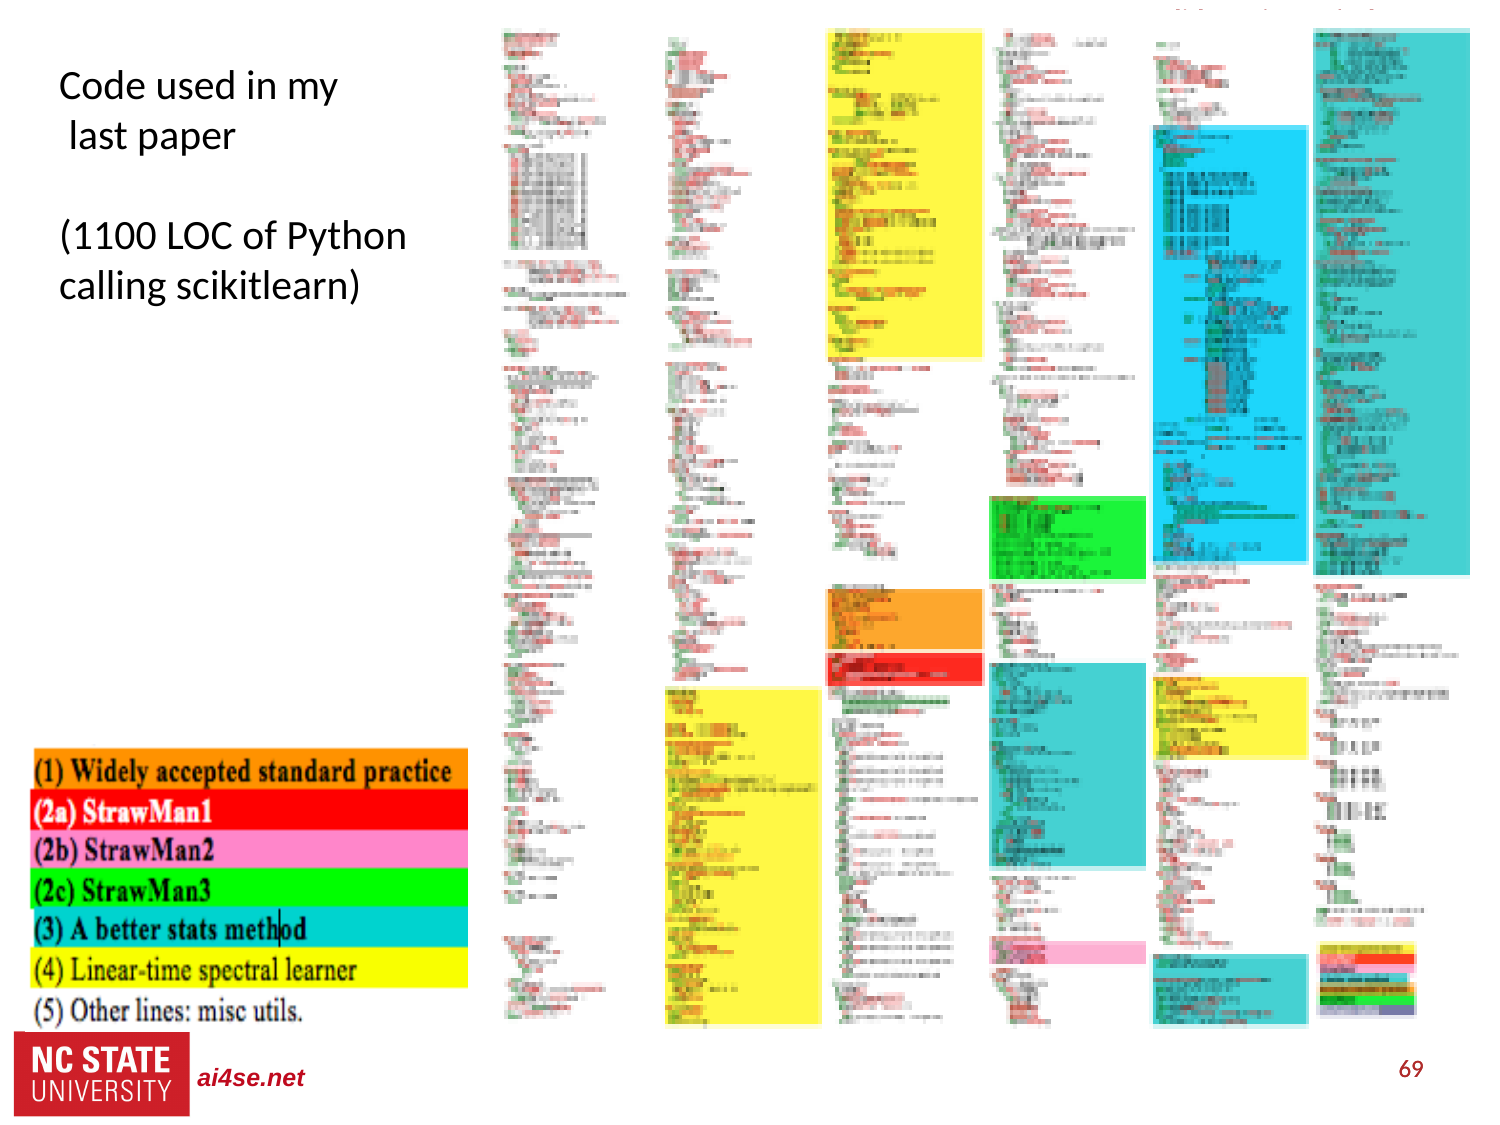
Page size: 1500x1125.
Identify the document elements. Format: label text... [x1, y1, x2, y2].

picture [13, 744, 468, 1118]
picture [498, 10, 1478, 1039]
title Code used in my last paper (1100 LOC of Python calling scikitlearn) [44, 88, 487, 277]
